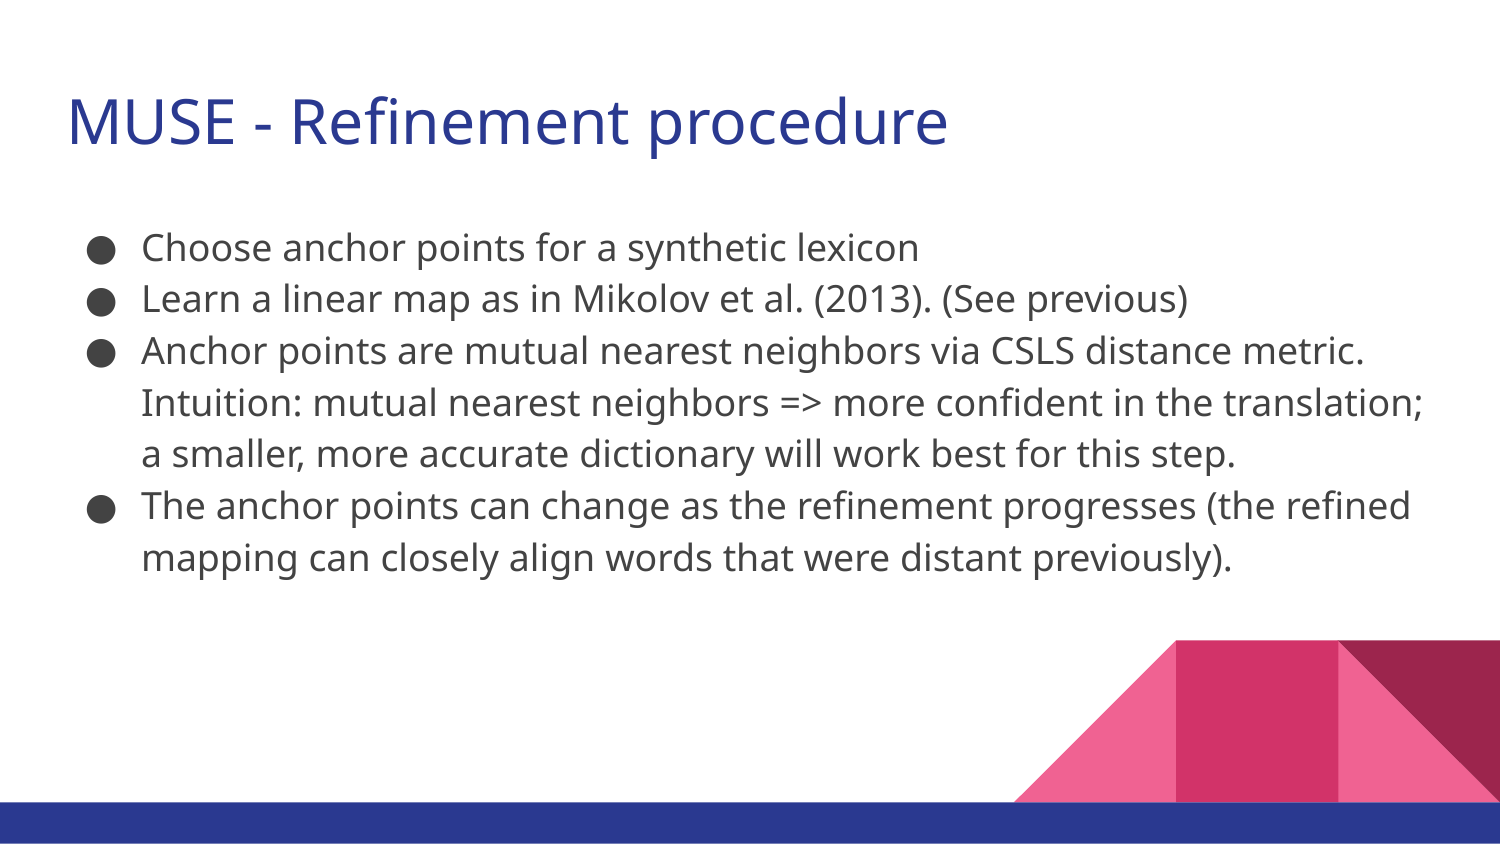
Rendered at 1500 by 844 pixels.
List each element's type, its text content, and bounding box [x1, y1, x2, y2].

title MUSE - Refinement procedure [51, 67, 1449, 167]
list Choose anchor points for a synthetic lexicon Learn a linear map as in Mikolov et al. (2013). (See previous) Anchor points are mutual nearest neighbors via CSLS distance metric. Intuition: mutual nearest neighbors => more confident in the translation; a smaller, more accurate dictionary will work best for this step. The anchor points can change as the refinement progresses (the refined mapping can closely align words that were distant previously). [51, 201, 1449, 750]
